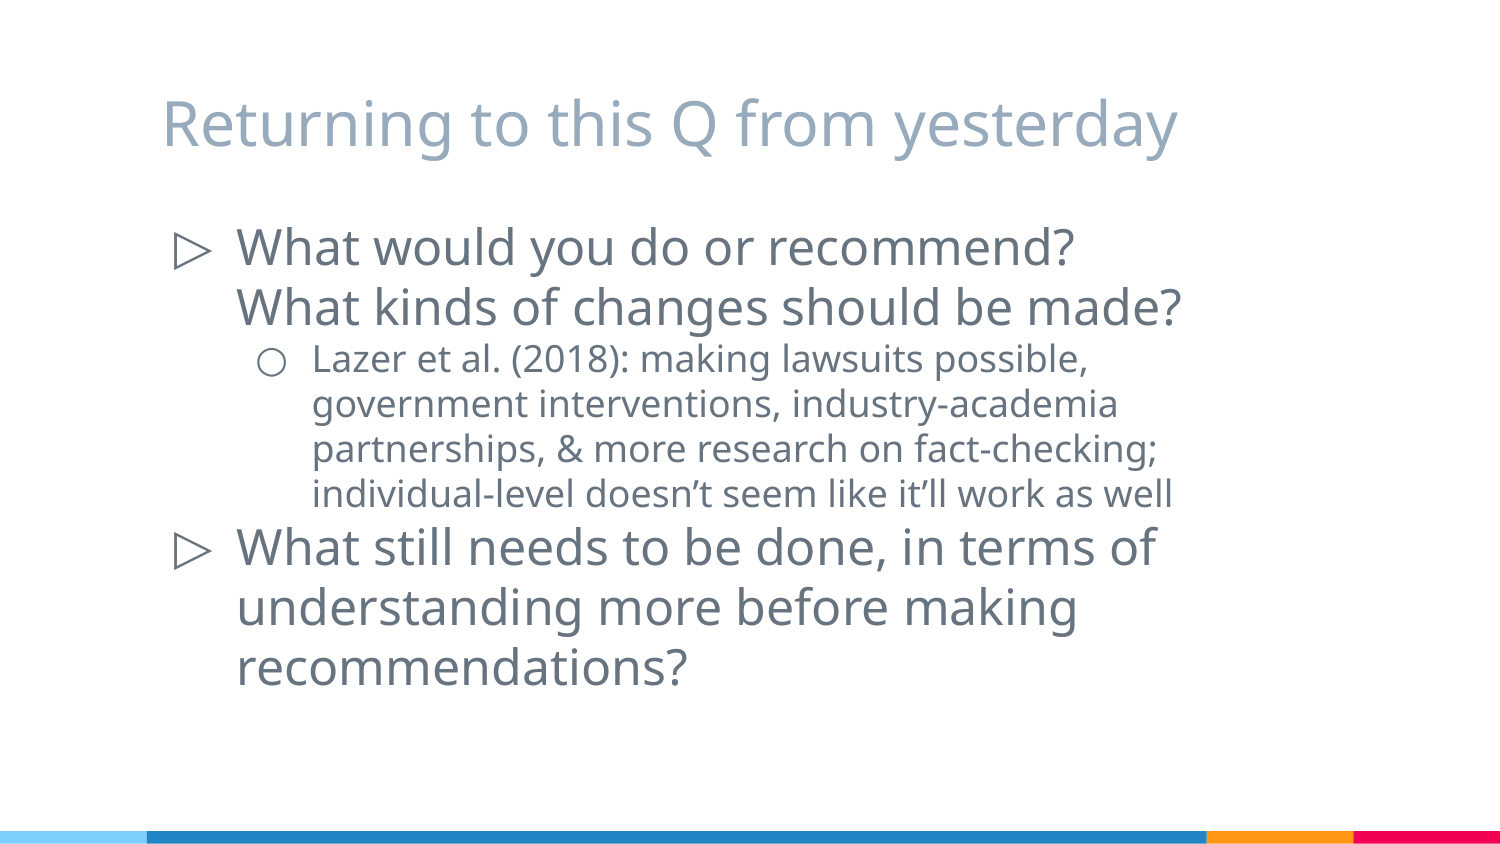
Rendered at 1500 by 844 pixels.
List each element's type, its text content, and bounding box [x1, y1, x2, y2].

title Returning to this Q from yesterday [146, 33, 1207, 175]
list What would you do or recommend? What kinds of changes should be made? Lazer et al. (2018): making lawsuits possible, government interventions, industry-academia partnerships, & more research on fact-checking; individual-level doesn’t seem like it’ll work as well What still needs to be done, in terms of understanding more before making recommendations? [146, 200, 1207, 784]
